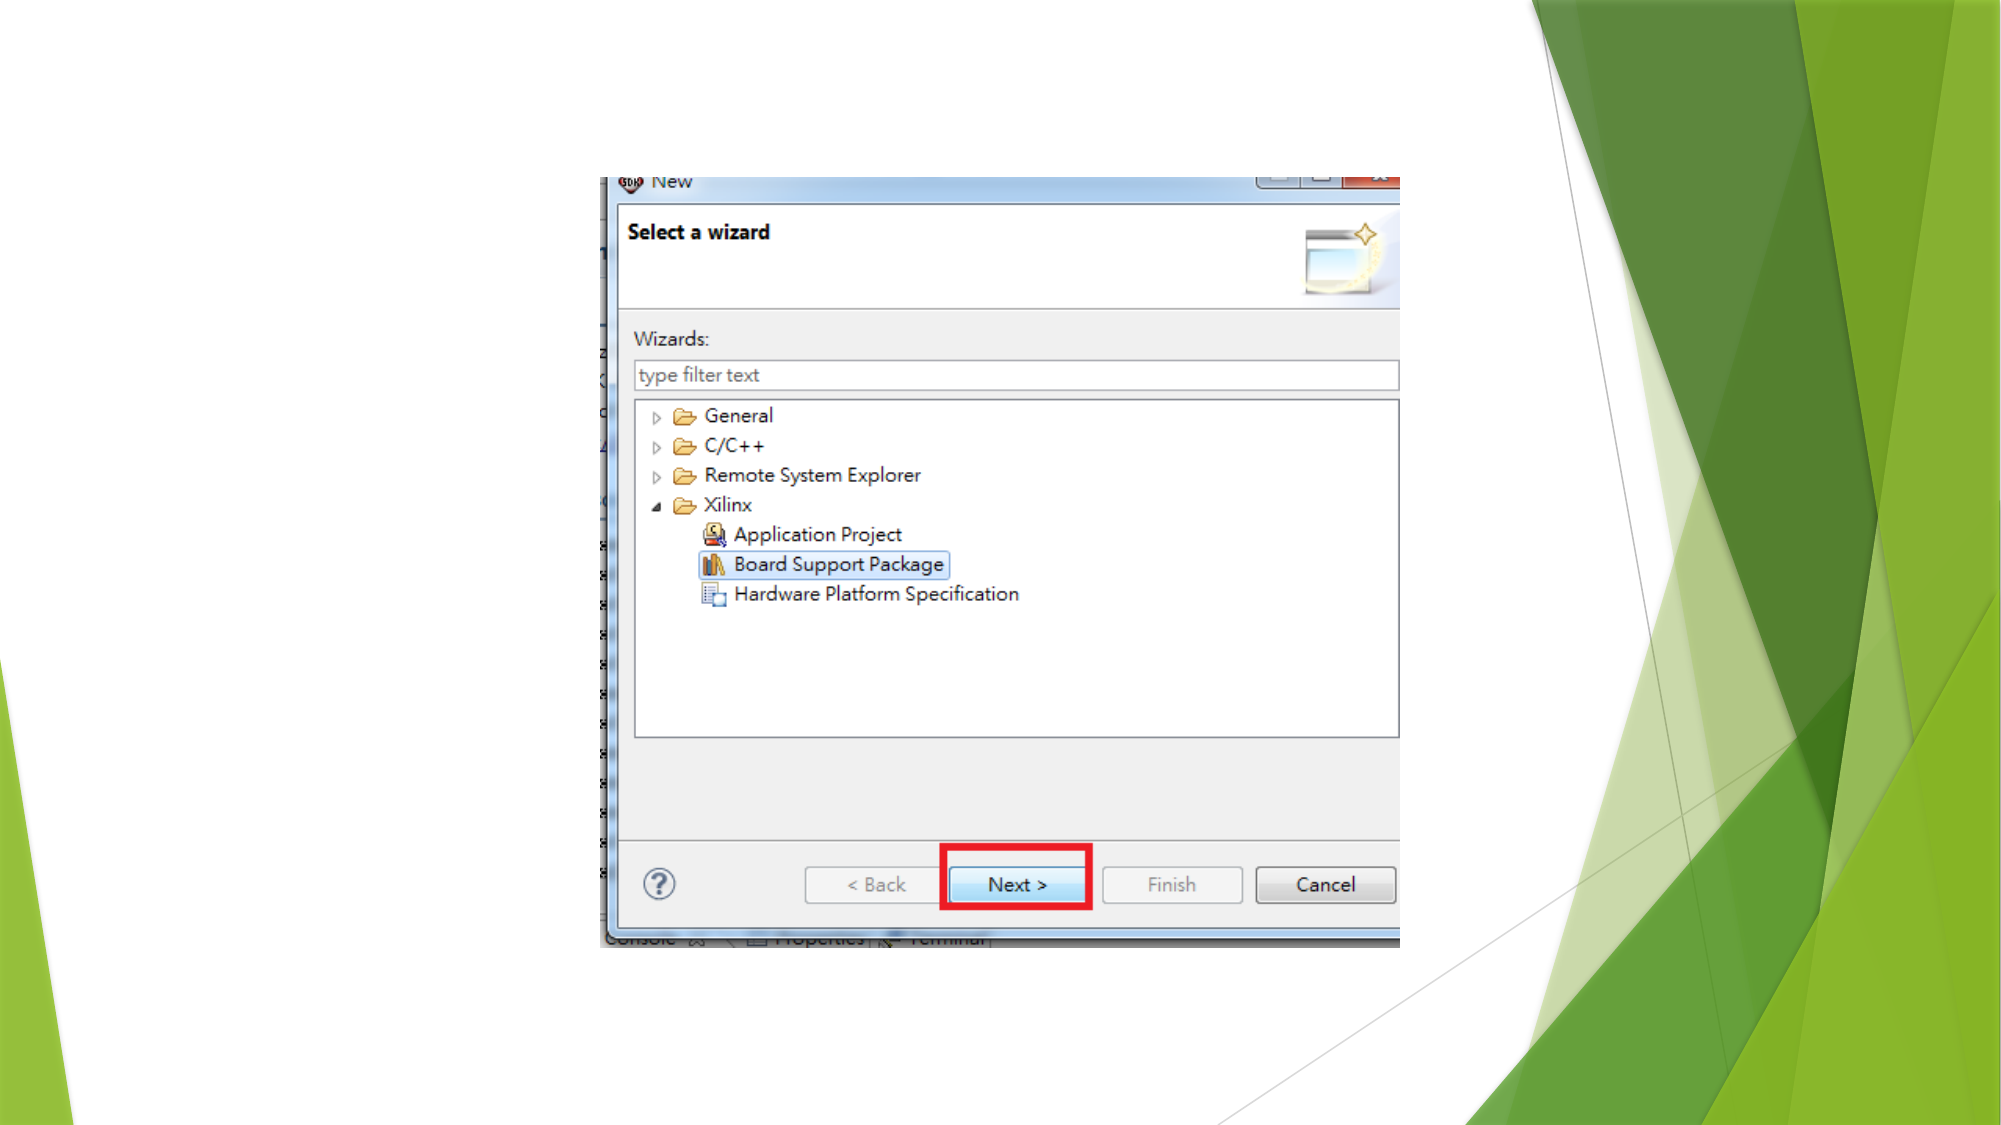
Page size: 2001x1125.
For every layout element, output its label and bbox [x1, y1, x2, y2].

picture [600, 176, 1400, 949]
